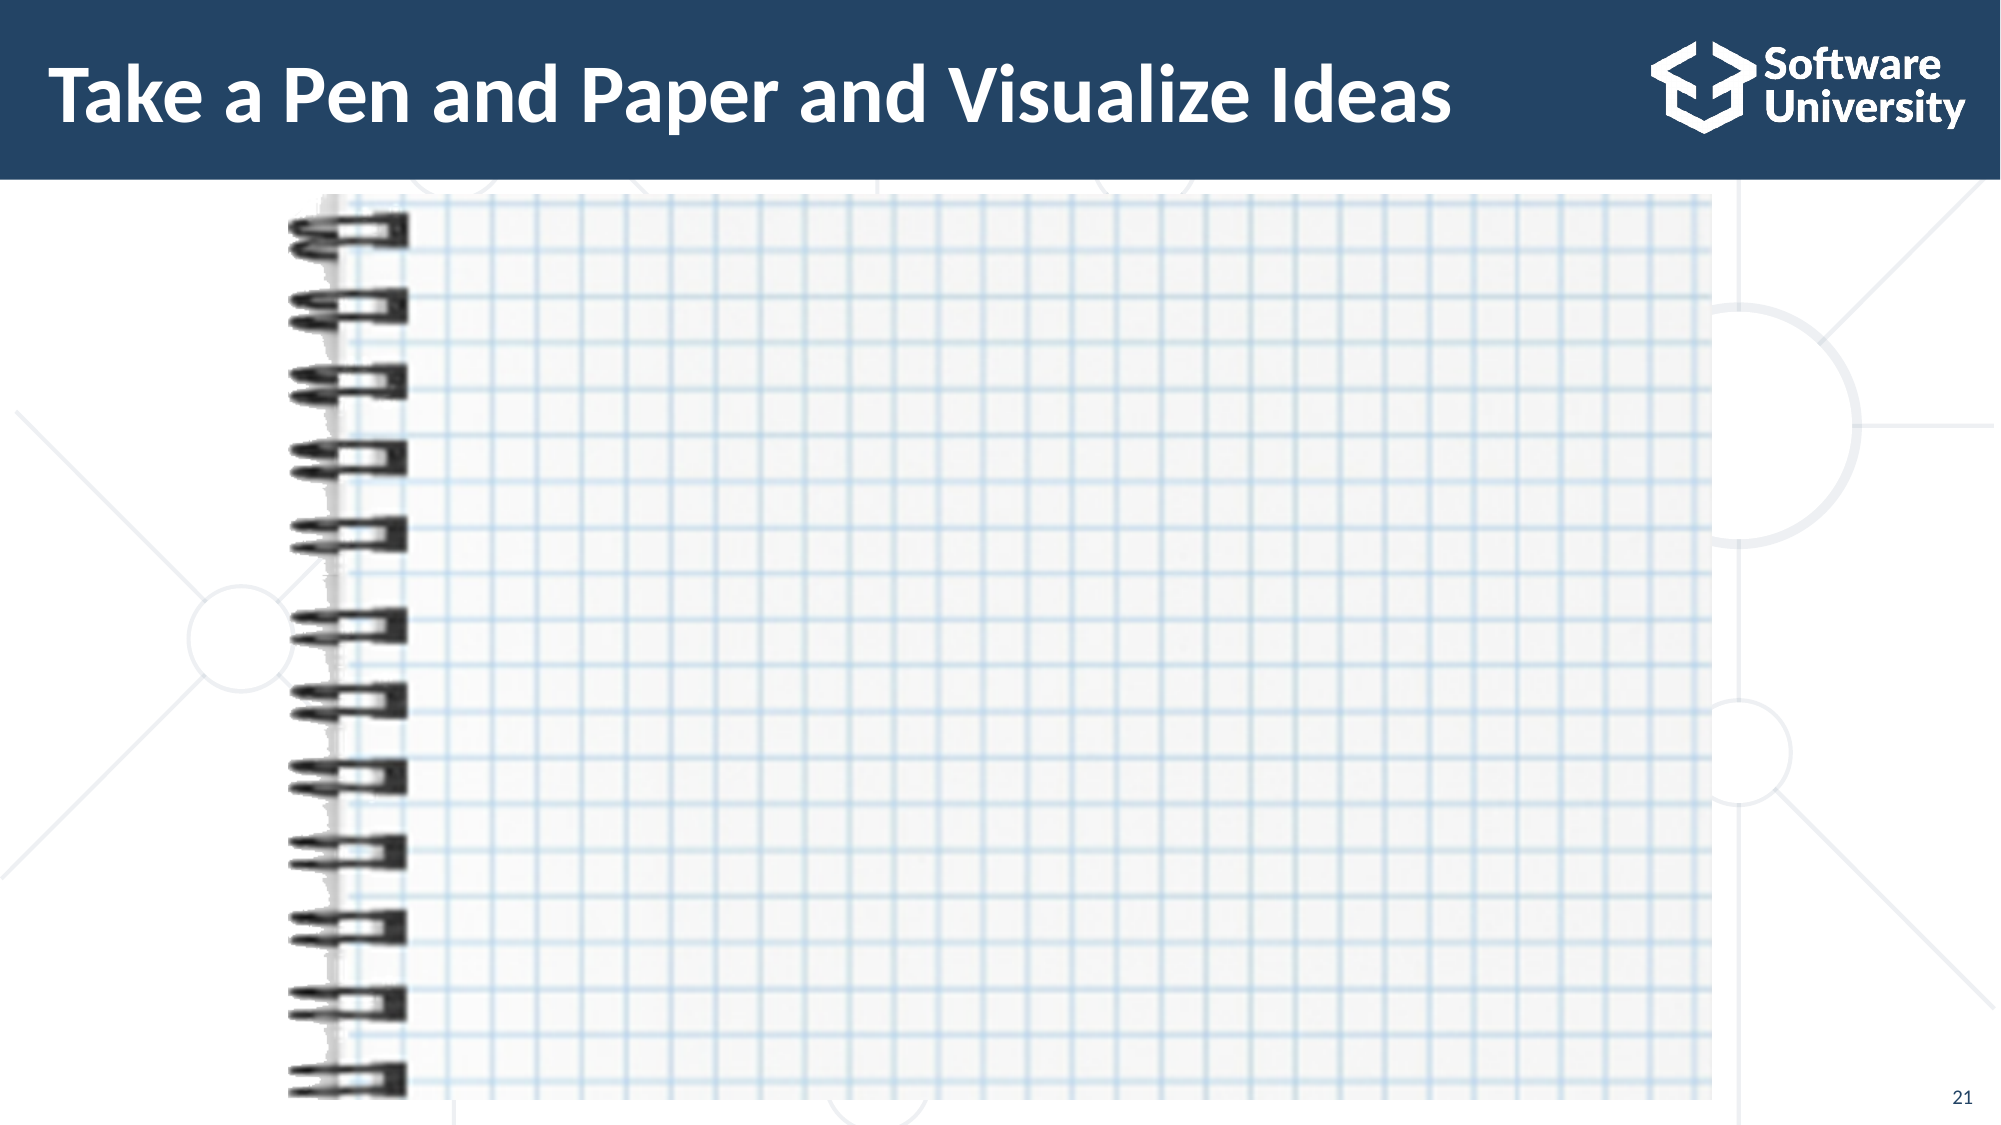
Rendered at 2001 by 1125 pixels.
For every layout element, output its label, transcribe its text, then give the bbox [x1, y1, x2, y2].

slide_number 21 [1927, 1067, 1989, 1117]
title Take a Pen and Paper and Visualize Ideas [31, 16, 1625, 162]
picture [288, 194, 1712, 1100]
picture [1651, 41, 1966, 134]
